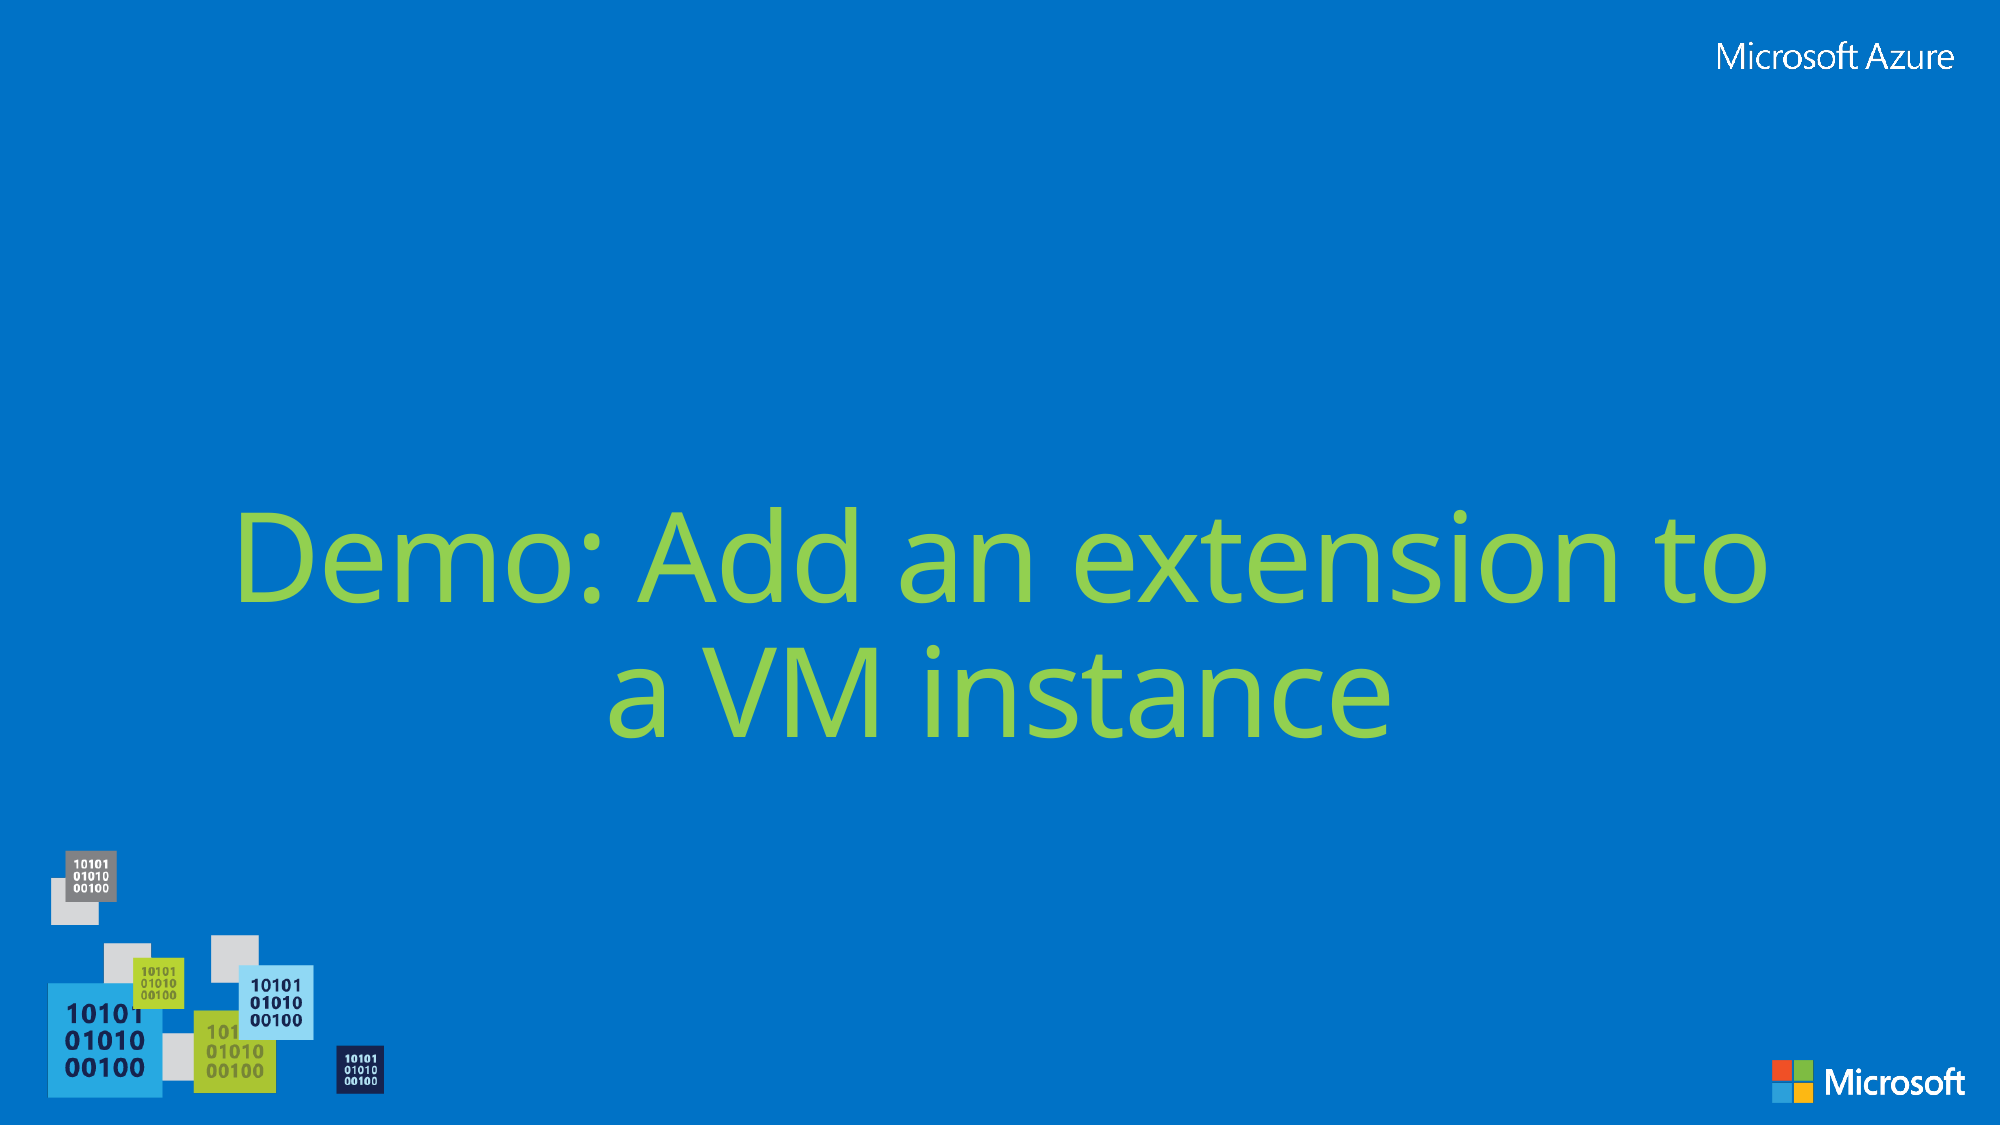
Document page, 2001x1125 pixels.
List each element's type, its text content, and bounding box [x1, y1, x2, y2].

title Demo: Add an extension to a VM instance [172, 487, 1828, 638]
picture [17, 808, 463, 1125]
picture [1772, 1060, 1965, 1103]
picture [1699, 24, 1972, 87]
